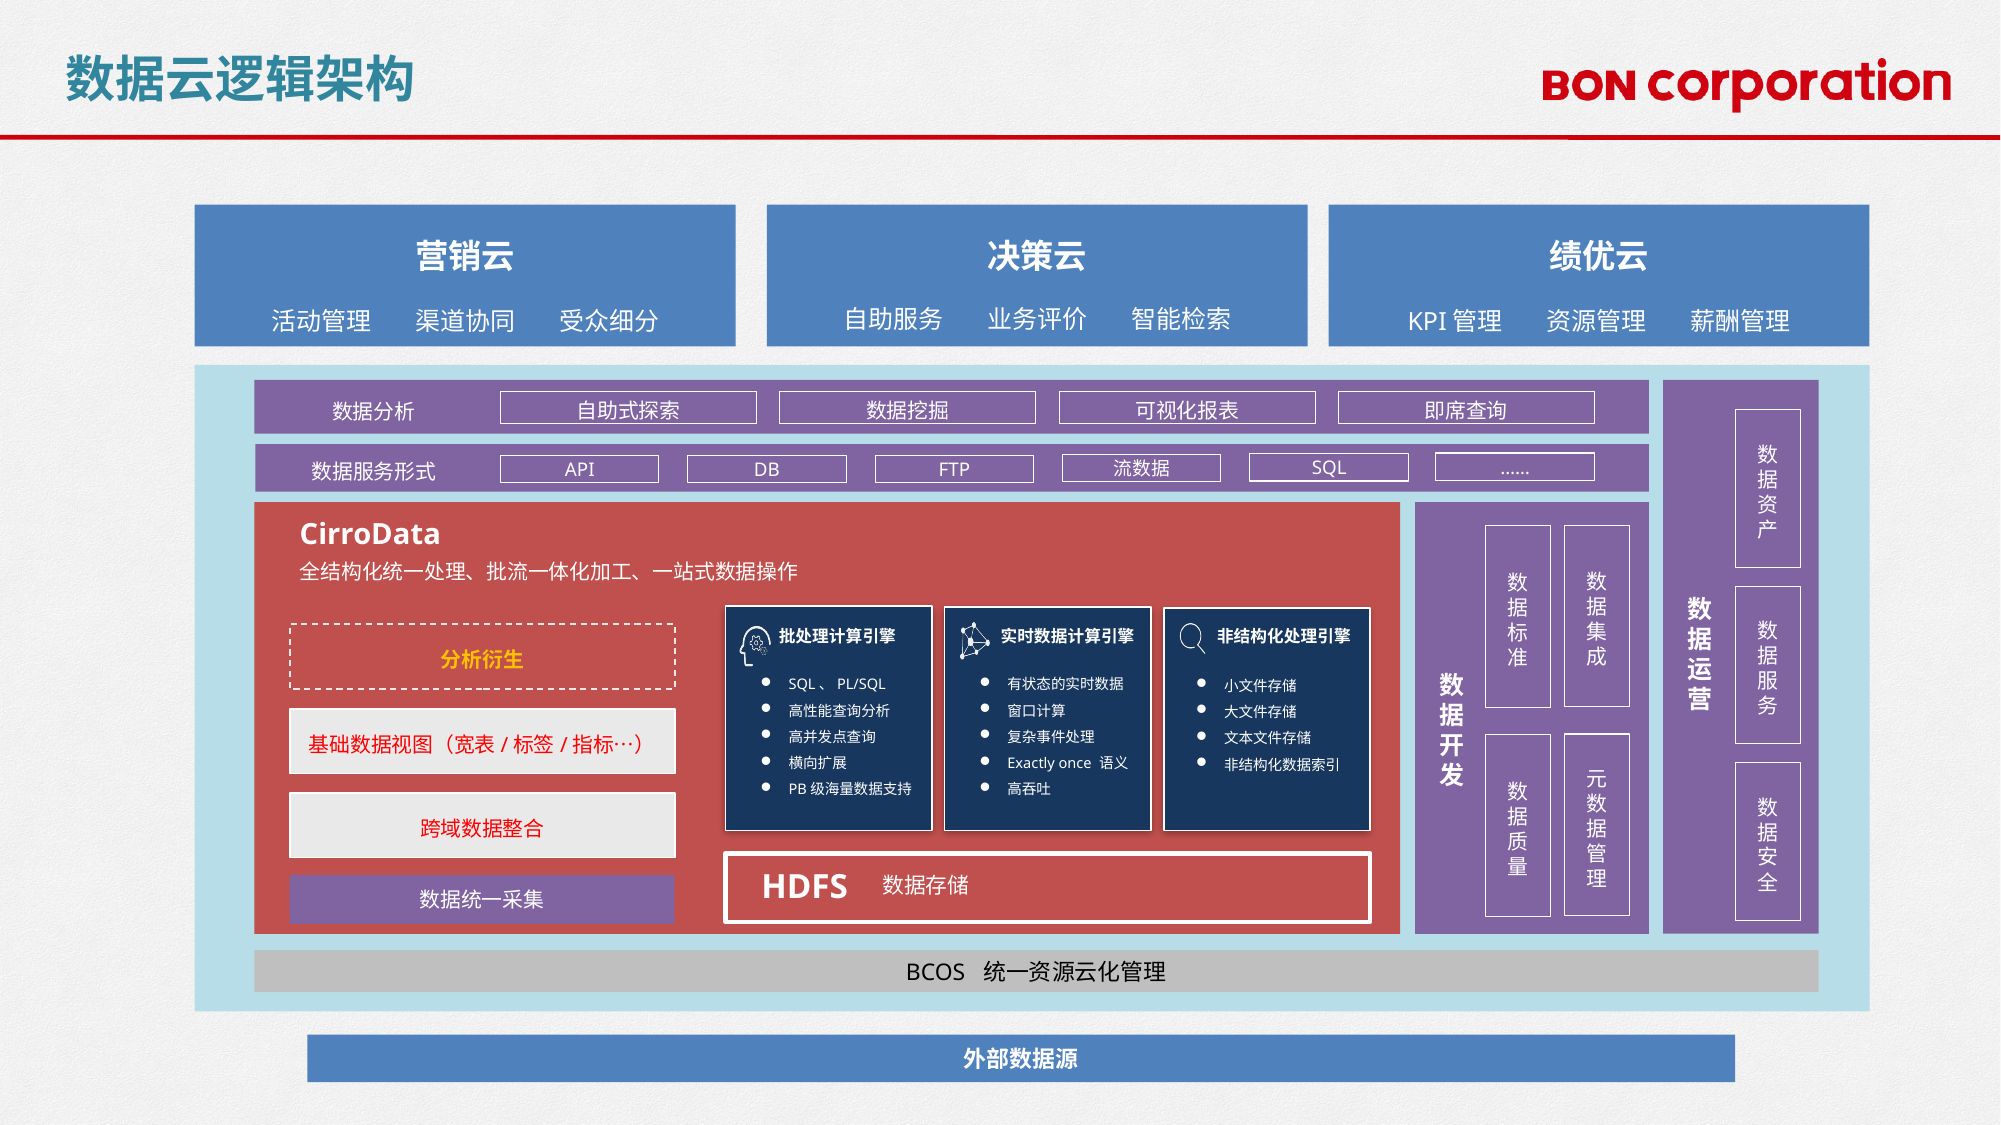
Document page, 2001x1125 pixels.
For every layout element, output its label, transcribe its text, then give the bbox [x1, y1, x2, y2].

text_box [252, 500, 1402, 936]
picture [0, 140, 2001, 1125]
text_box [1661, 378, 1821, 936]
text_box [284, 507, 1058, 596]
text_box 外部数据源 [305, 1033, 1737, 1084]
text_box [289, 623, 676, 858]
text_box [254, 379, 1650, 492]
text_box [725, 853, 1371, 923]
picture [0, 0, 2001, 135]
text_box [1413, 500, 1651, 936]
text_box 数据统一采集 [287, 873, 677, 926]
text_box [725, 605, 1377, 836]
text_box [193, 363, 1872, 1013]
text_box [1735, 409, 1801, 921]
text_box 数据 开发 [1424, 662, 1480, 797]
text_box BCOS 统一资源云化管理 [254, 950, 1819, 993]
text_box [194, 204, 1870, 347]
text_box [1485, 524, 1630, 917]
text_box 数据云逻辑架构 [50, 37, 1589, 118]
text_box 数据 运营 [1672, 586, 1728, 721]
